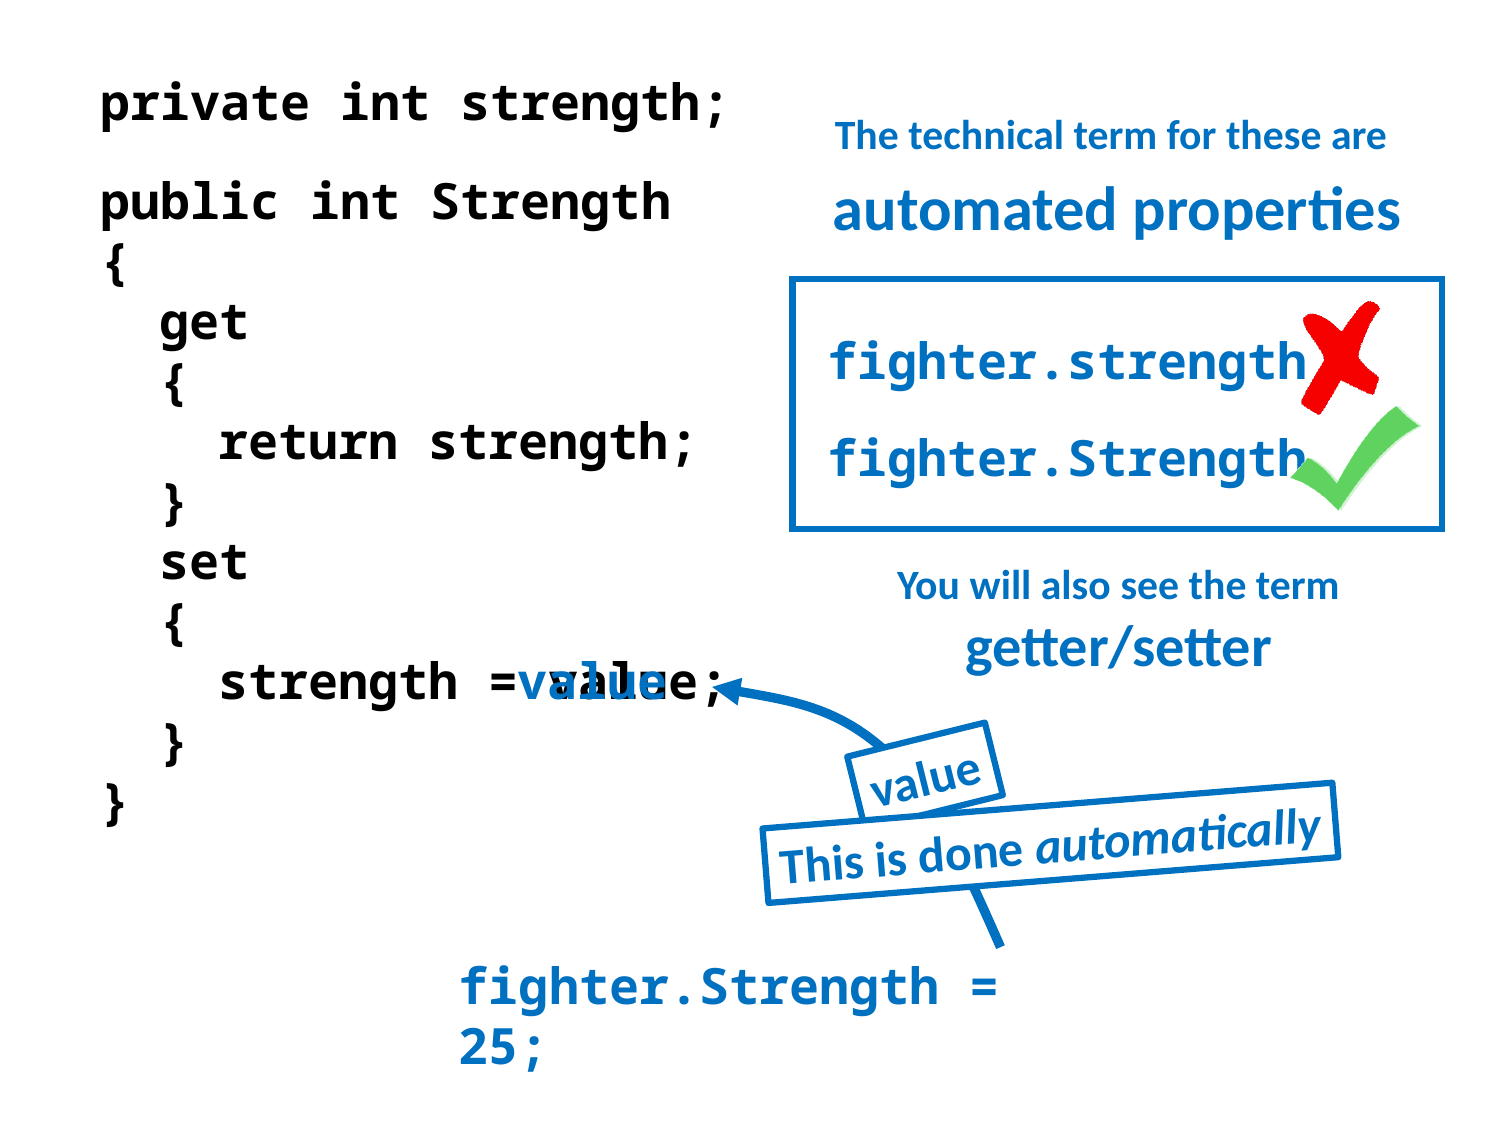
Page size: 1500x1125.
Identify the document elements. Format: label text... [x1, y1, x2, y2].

text_box This is done automatically [1097, 782, 1339, 877]
text_box private int strength; [85, 62, 747, 138]
text_box public int Strength { get { return strength; } set { strength = value; } } [85, 161, 747, 897]
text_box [444, 642, 1097, 1023]
text_box You will also see the term getter/setter [880, 550, 1357, 686]
text_box [792, 278, 1443, 530]
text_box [814, 100, 1420, 252]
picture [1285, 305, 1422, 513]
